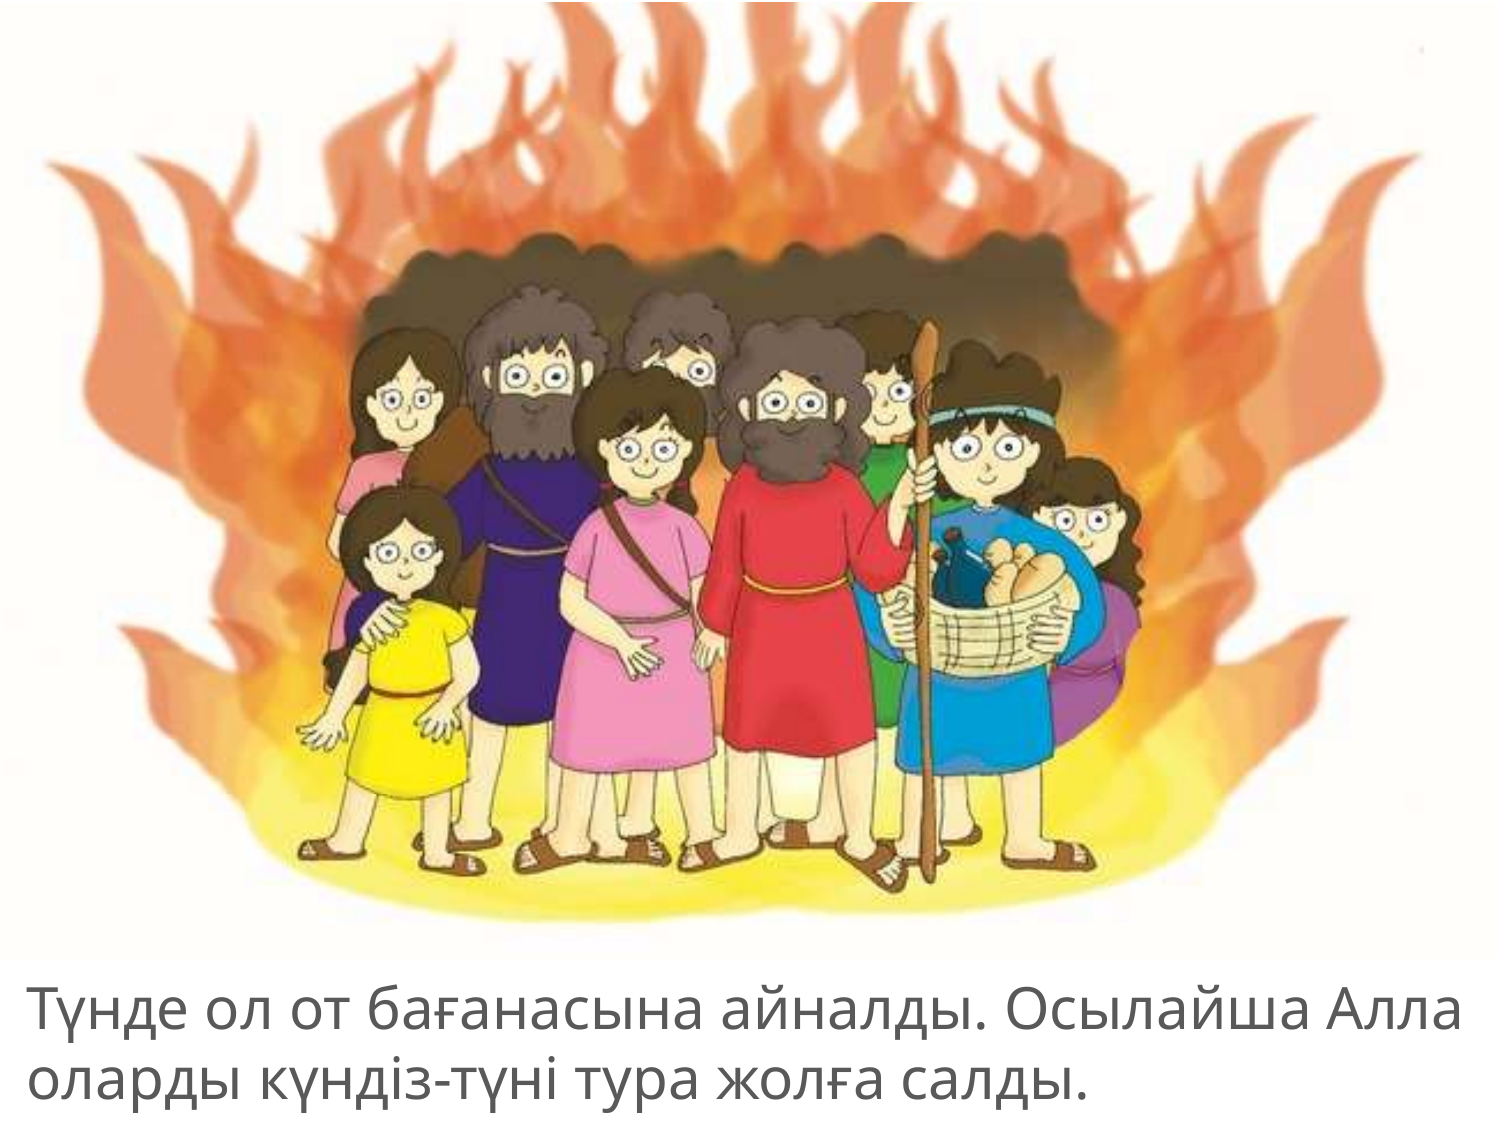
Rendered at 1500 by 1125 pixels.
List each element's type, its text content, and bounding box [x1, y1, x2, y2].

picture [0, 2, 1498, 959]
text_box Түнде ол от бағанасына айналды. Осылайша Алла оларды күндіз-түні тура жолға салды. [11, 964, 1498, 1119]
